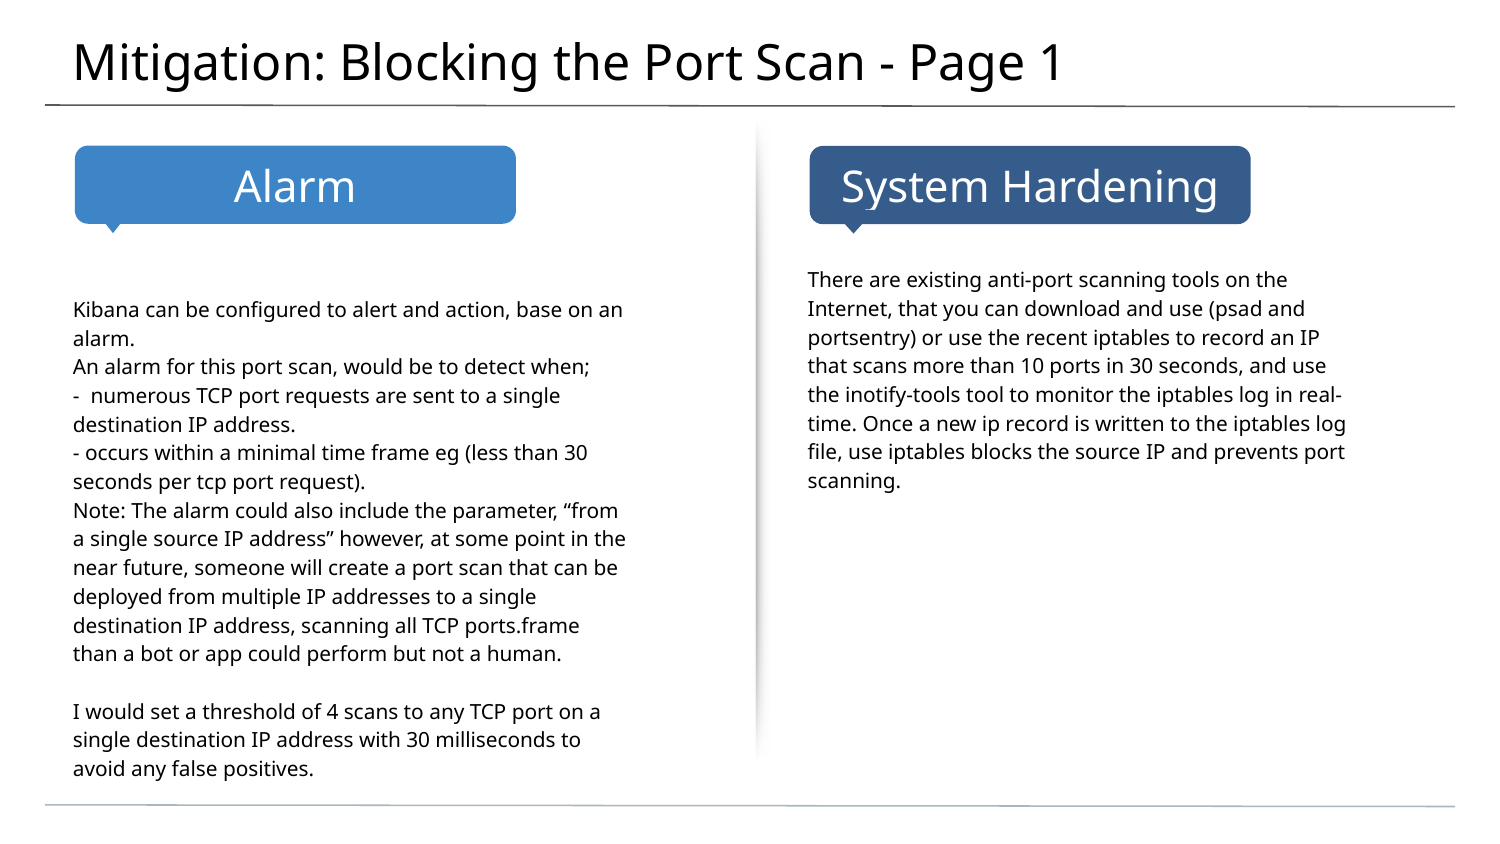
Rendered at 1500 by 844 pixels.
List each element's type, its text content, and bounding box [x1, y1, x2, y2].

title Mitigation: Blocking the Port Scan - Page 1 [0, 0, 1500, 88]
subtitle Kibana can be configured to alert and action, base on an alarm. An alarm for this port scan, would be to detect when; - numerous TCP port requests are sent to a single destination IP address. - occurs within a minimal time frame eg (less than 30 seconds per tcp port request). Note: The alarm could also include the parameter, “from a single source IP address” however, at some point in the near future, someone will create a port scan that can be deployed from multiple IP addresses to a single destination IP address, scanning all TCP ports.frame than a bot or app could perform but not a human. I would set a threshold of 4 scans to any TCP port on a single destination IP address with 30 milliseconds to avoid any false positives. [0, 262, 704, 784]
picture [703, 107, 839, 782]
subtitle There are existing anti-port scanning tools on the Internet, that you can download and use (psad and portsentry) or use the recent iptables to record an IP that scans more than 10 ports in 30 seconds, and use the inotify-tools tool to monitor the iptables log in real-time. Once a new ip record is written to the iptables log file, use iptables blocks the source IP and prevents port scanning. [732, 263, 1438, 805]
